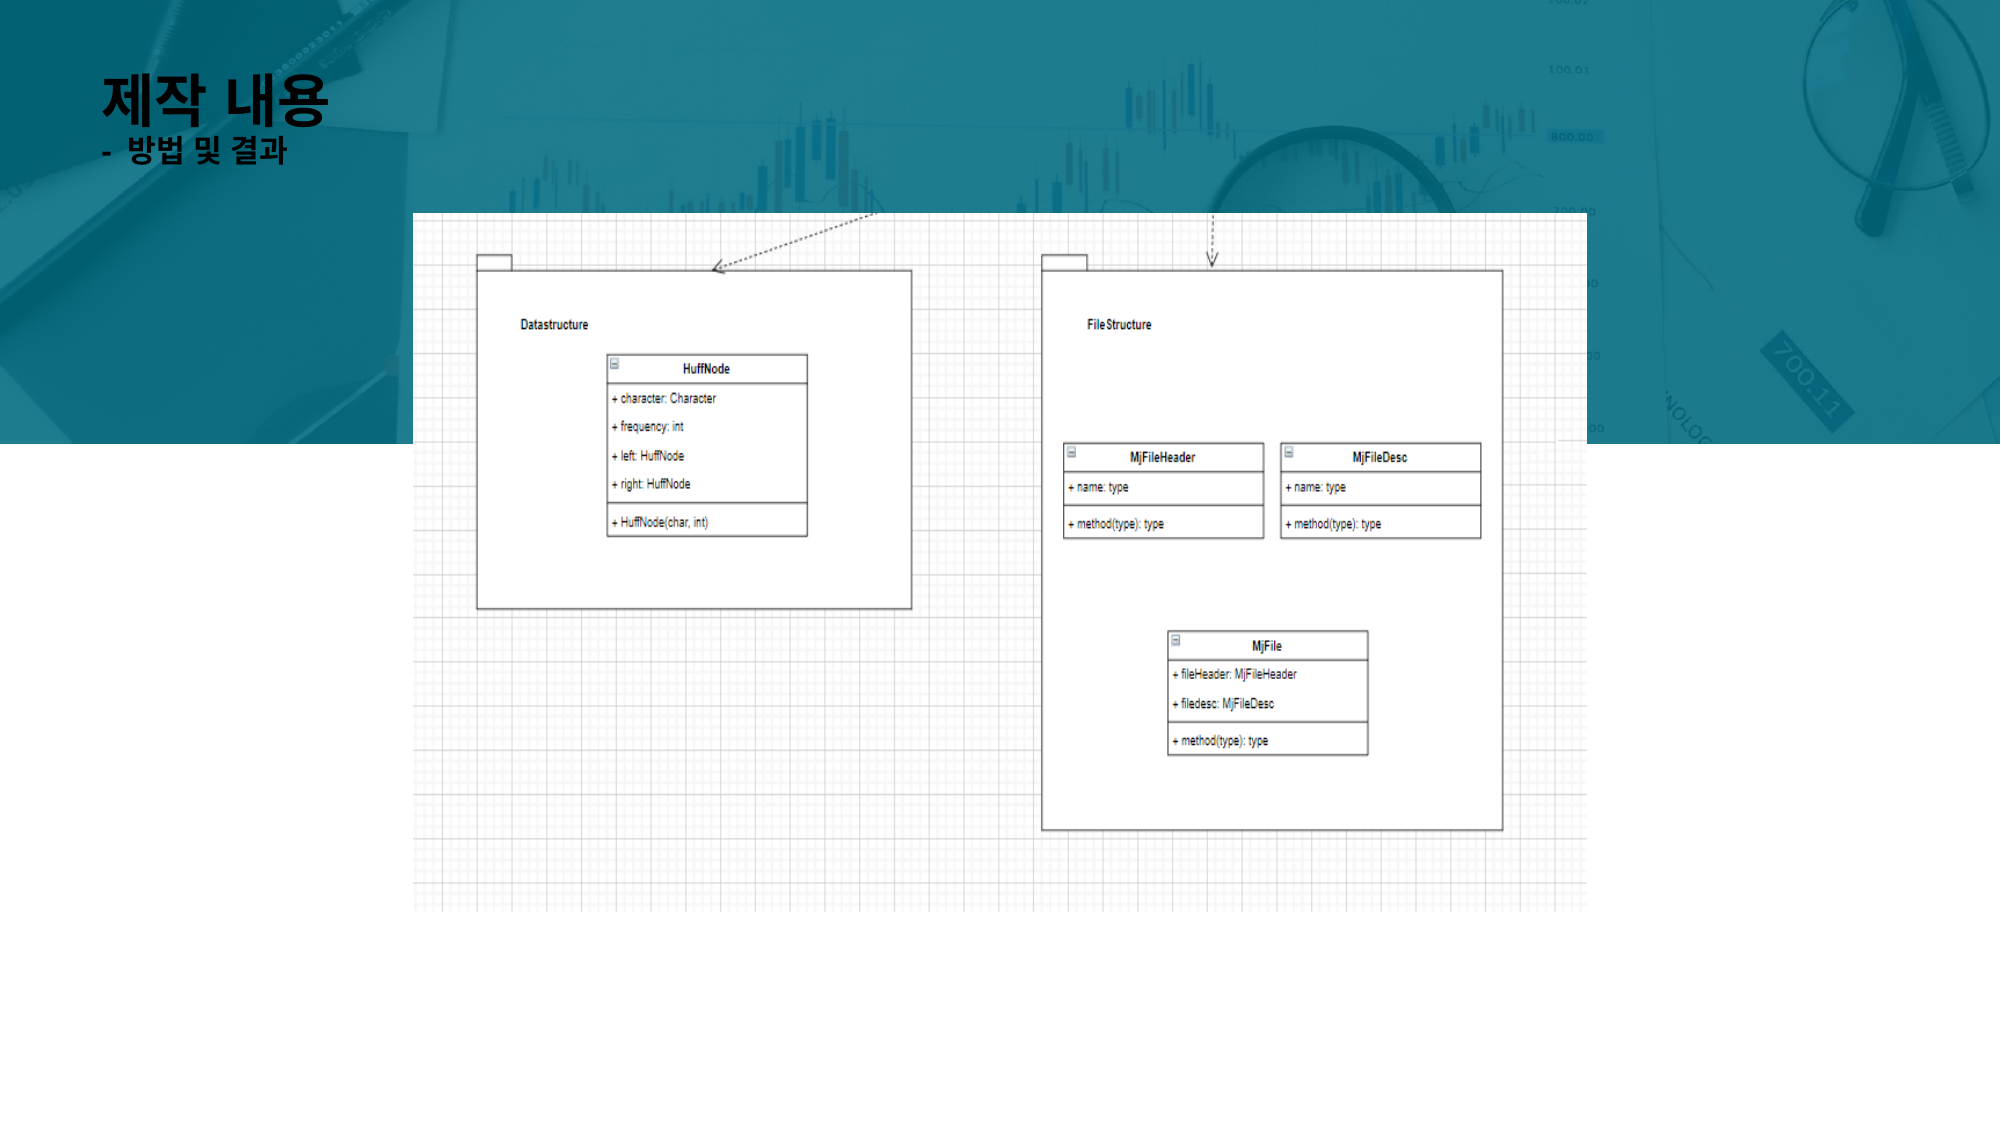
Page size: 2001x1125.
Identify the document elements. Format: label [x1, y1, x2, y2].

picture [0, 0, 2000, 912]
